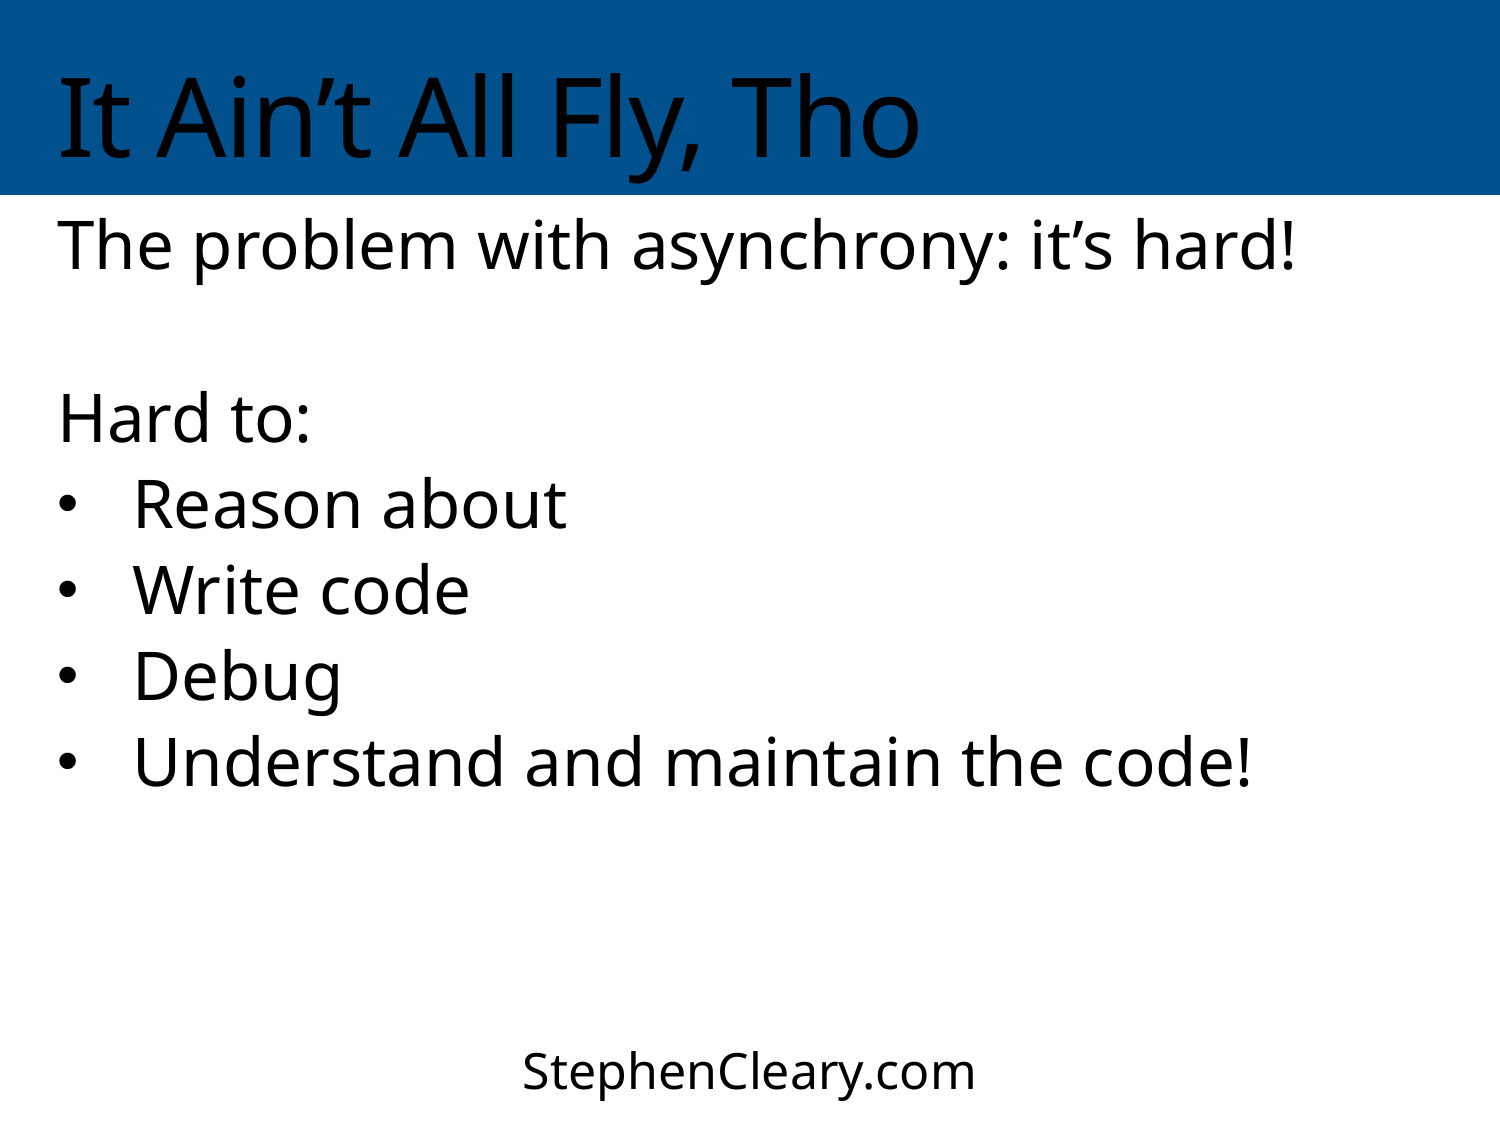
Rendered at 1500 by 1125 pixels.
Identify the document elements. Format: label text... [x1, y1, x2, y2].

title It Ain’t All Fly, Tho [33, 47, 1468, 196]
list The problem with asynchrony: it’s hard! Hard to: Reason about Write code Debug Understand and maintain the code! [33, 196, 1467, 840]
